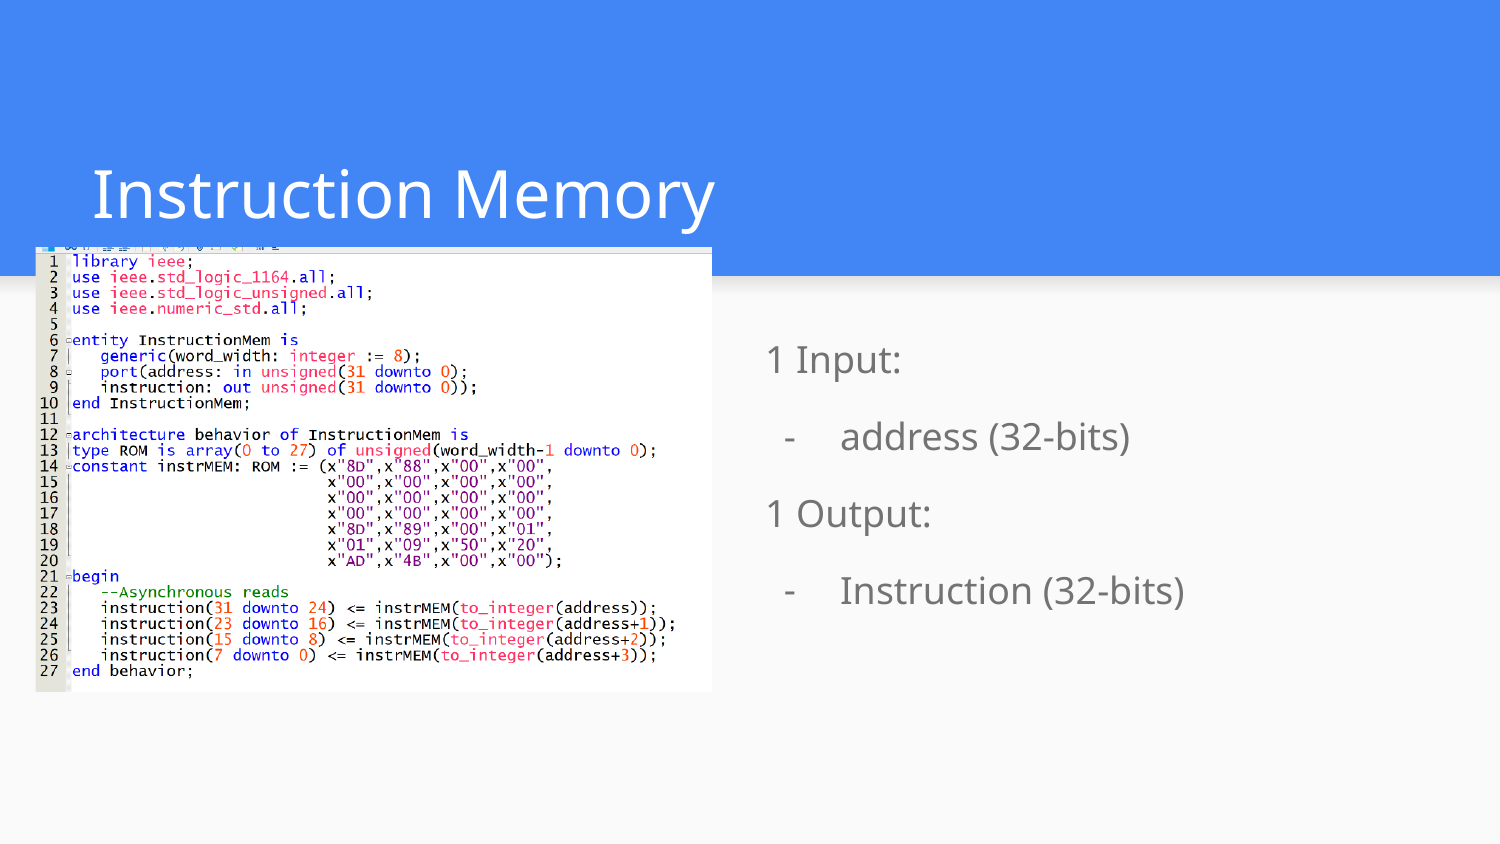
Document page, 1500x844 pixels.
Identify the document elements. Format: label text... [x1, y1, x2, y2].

title Instruction Memory [77, 121, 1427, 248]
picture [35, 246, 712, 692]
list 1 Input: address (32-bits) 1 Output: Instruction (32-bits) [750, 314, 1427, 760]
